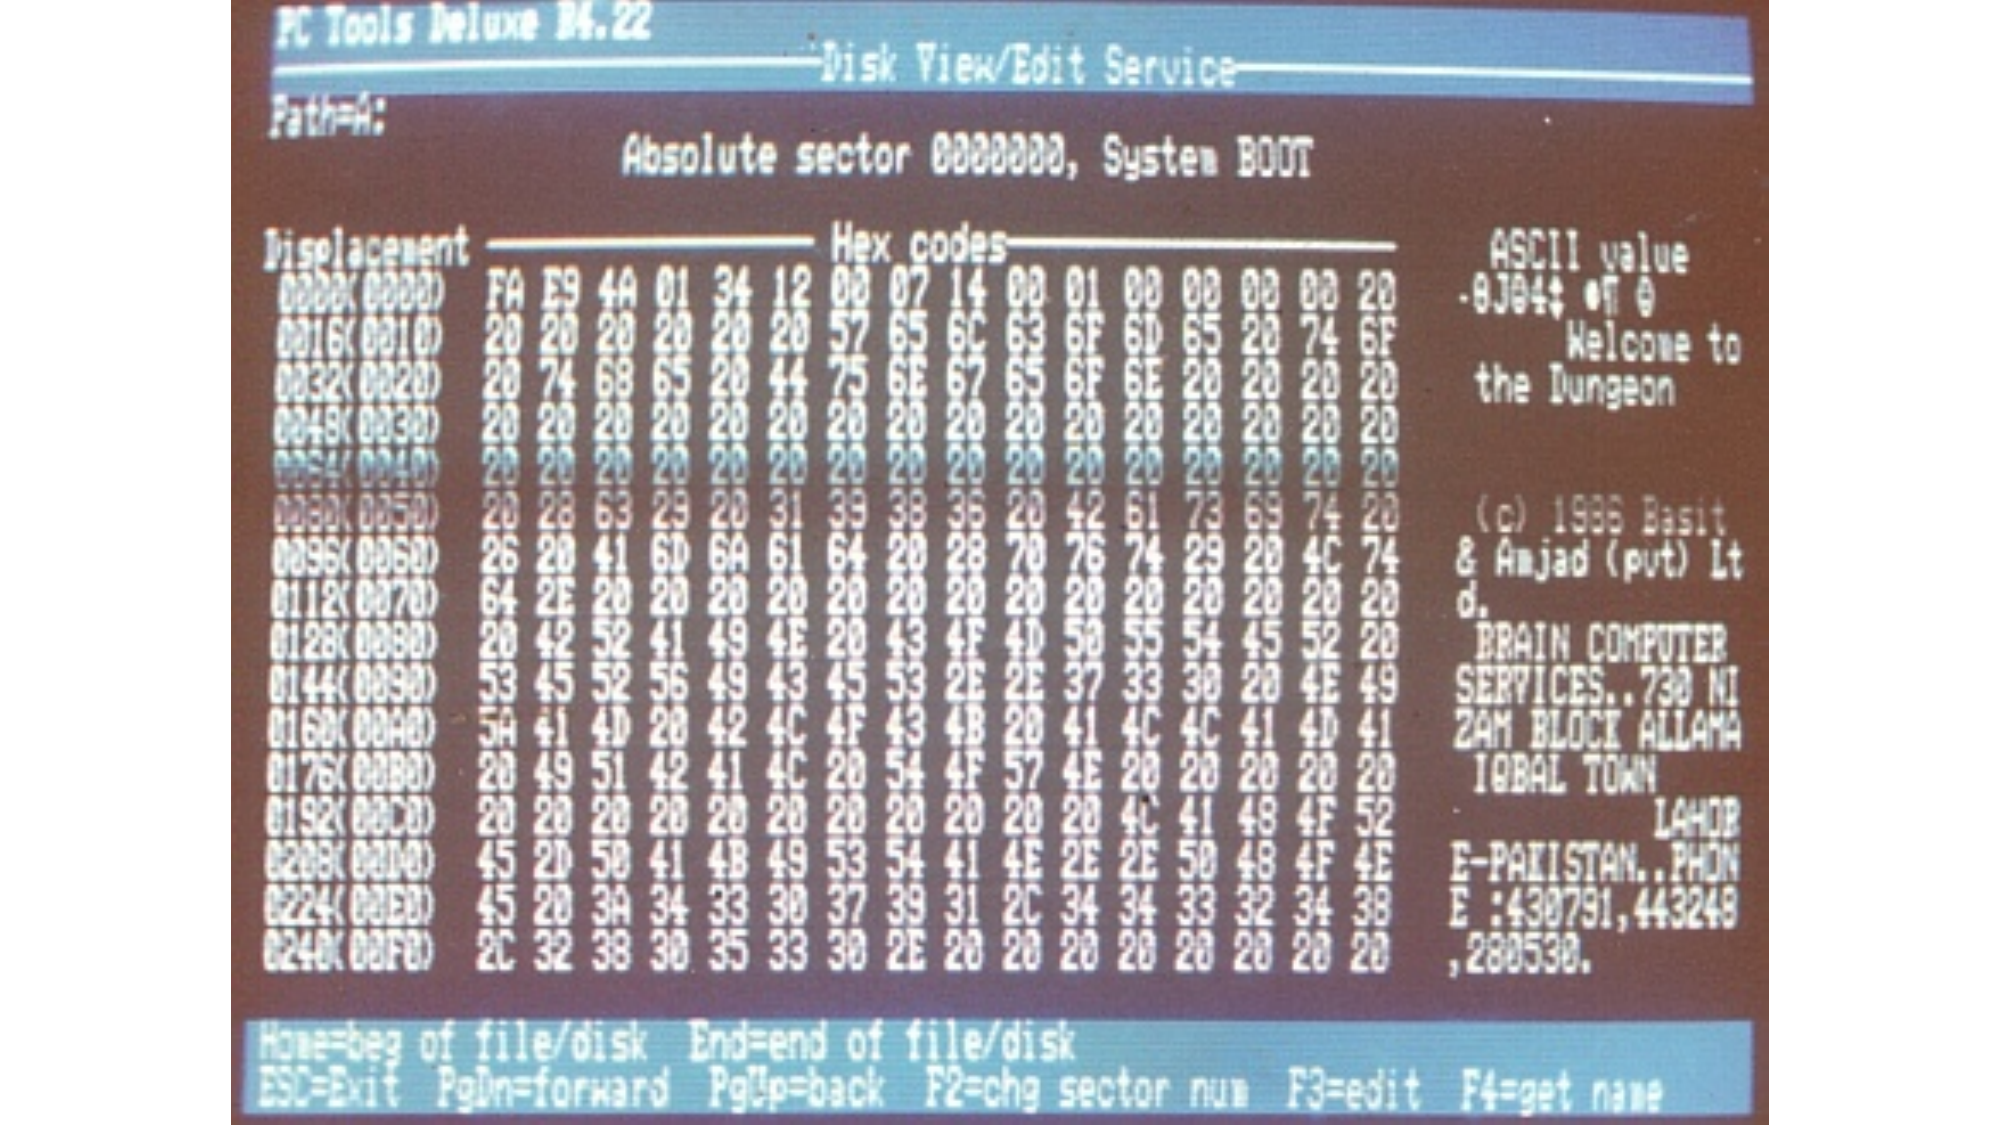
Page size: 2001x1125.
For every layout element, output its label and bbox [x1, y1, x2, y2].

picture [230, 0, 1769, 1125]
